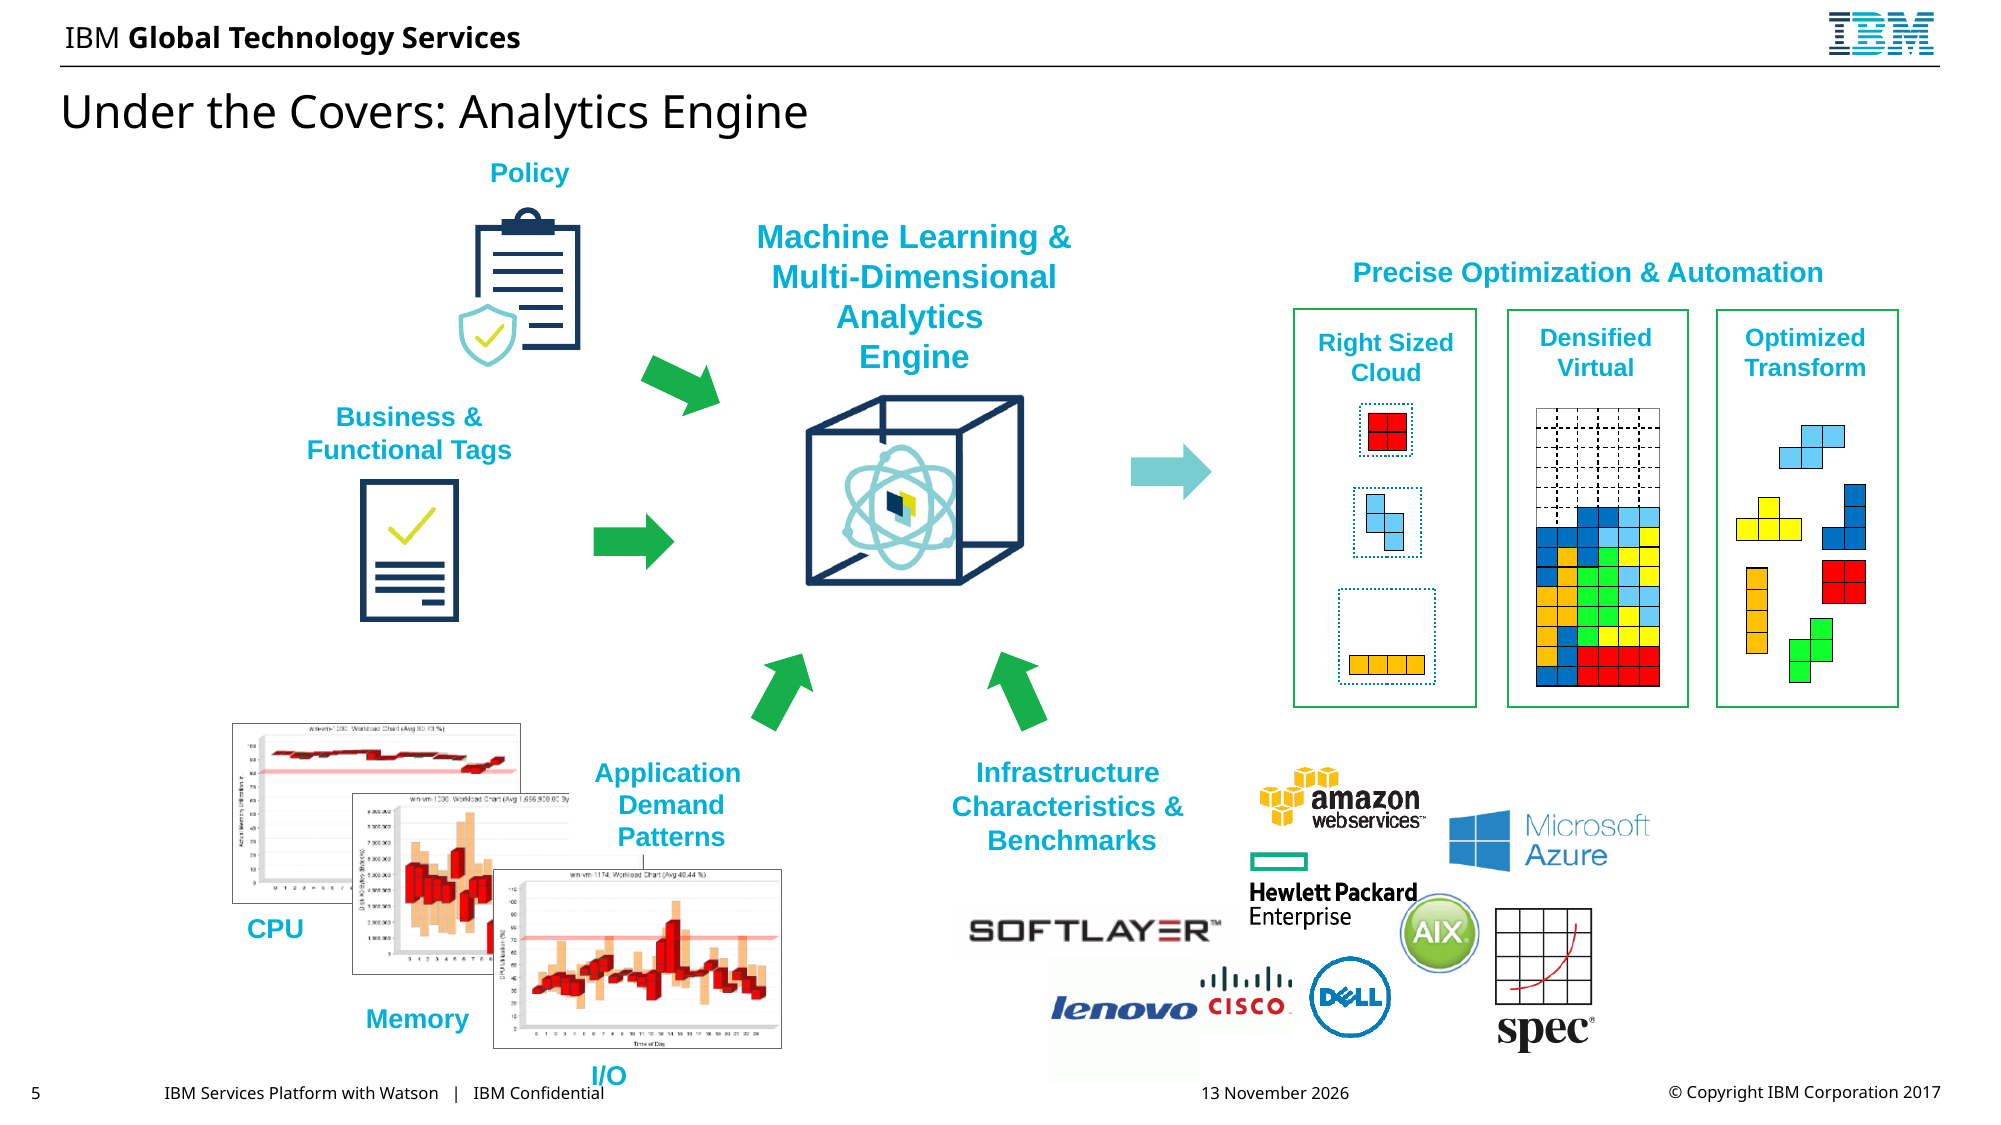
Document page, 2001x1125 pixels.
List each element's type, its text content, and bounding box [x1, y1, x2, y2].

text_box Policy [485, 153, 575, 191]
picture [360, 479, 459, 622]
slide_number 5 [7, 1071, 134, 1125]
text_box CPU [242, 909, 310, 947]
text_box Memory [360, 998, 475, 1036]
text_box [1507, 309, 1689, 708]
text_box [592, 510, 676, 573]
title Under the Covers: Analytics Engine [60, 75, 1940, 213]
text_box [952, 767, 1672, 1083]
text_box [1129, 440, 1214, 503]
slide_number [1177, 1083, 1567, 1125]
footer IBM Services Platform with Watson | IBM Confidential [149, 1071, 1173, 1125]
text_box Application Demand Patterns [569, 752, 775, 855]
picture [232, 723, 782, 1049]
text_box Infrastructure Characteristics & Benchmarks [919, 752, 1226, 859]
text_box [985, 650, 1050, 733]
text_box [1717, 309, 1898, 708]
text_box [639, 353, 722, 419]
text_box Precise Optimization & Automation [1255, 252, 1922, 291]
text_box Machine Learning & Multi-Dimensional Analytics Engine [718, 212, 1111, 378]
text_box I/O [586, 1056, 633, 1094]
text_box Business & Functional Tags [261, 397, 558, 468]
picture [1829, 12, 1934, 55]
text_box [749, 652, 816, 733]
picture [458, 207, 581, 367]
picture [797, 391, 1030, 591]
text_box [1293, 308, 1477, 707]
